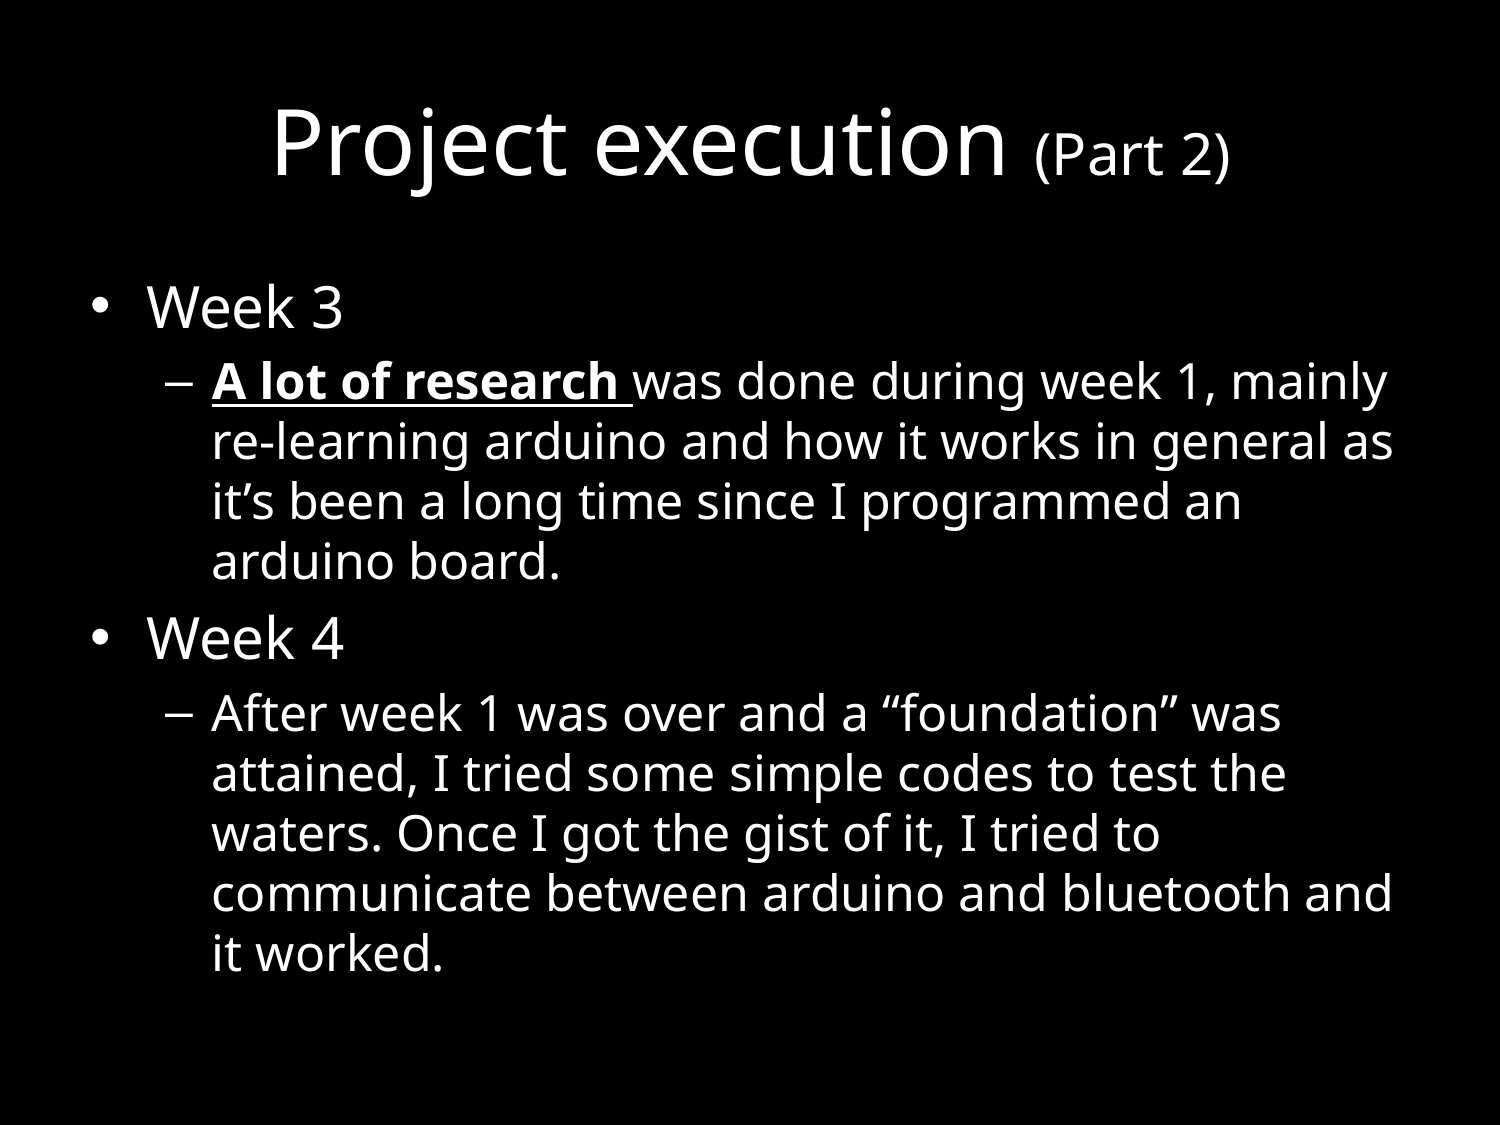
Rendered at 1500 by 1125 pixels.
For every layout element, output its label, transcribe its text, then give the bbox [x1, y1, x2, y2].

title Project execution (Part 2) [75, 45, 1425, 233]
list Week 3 A lot of research was done during week 1, mainly re-learning arduino and how it works in general as it’s been a long time since I programmed an arduino board. Week 4 After week 1 was over and a “foundation” was attained, I tried some simple codes to test the waters. Once I got the gist of it, I tried to communicate between arduino and bluetooth and it worked. [75, 262, 1425, 1005]
